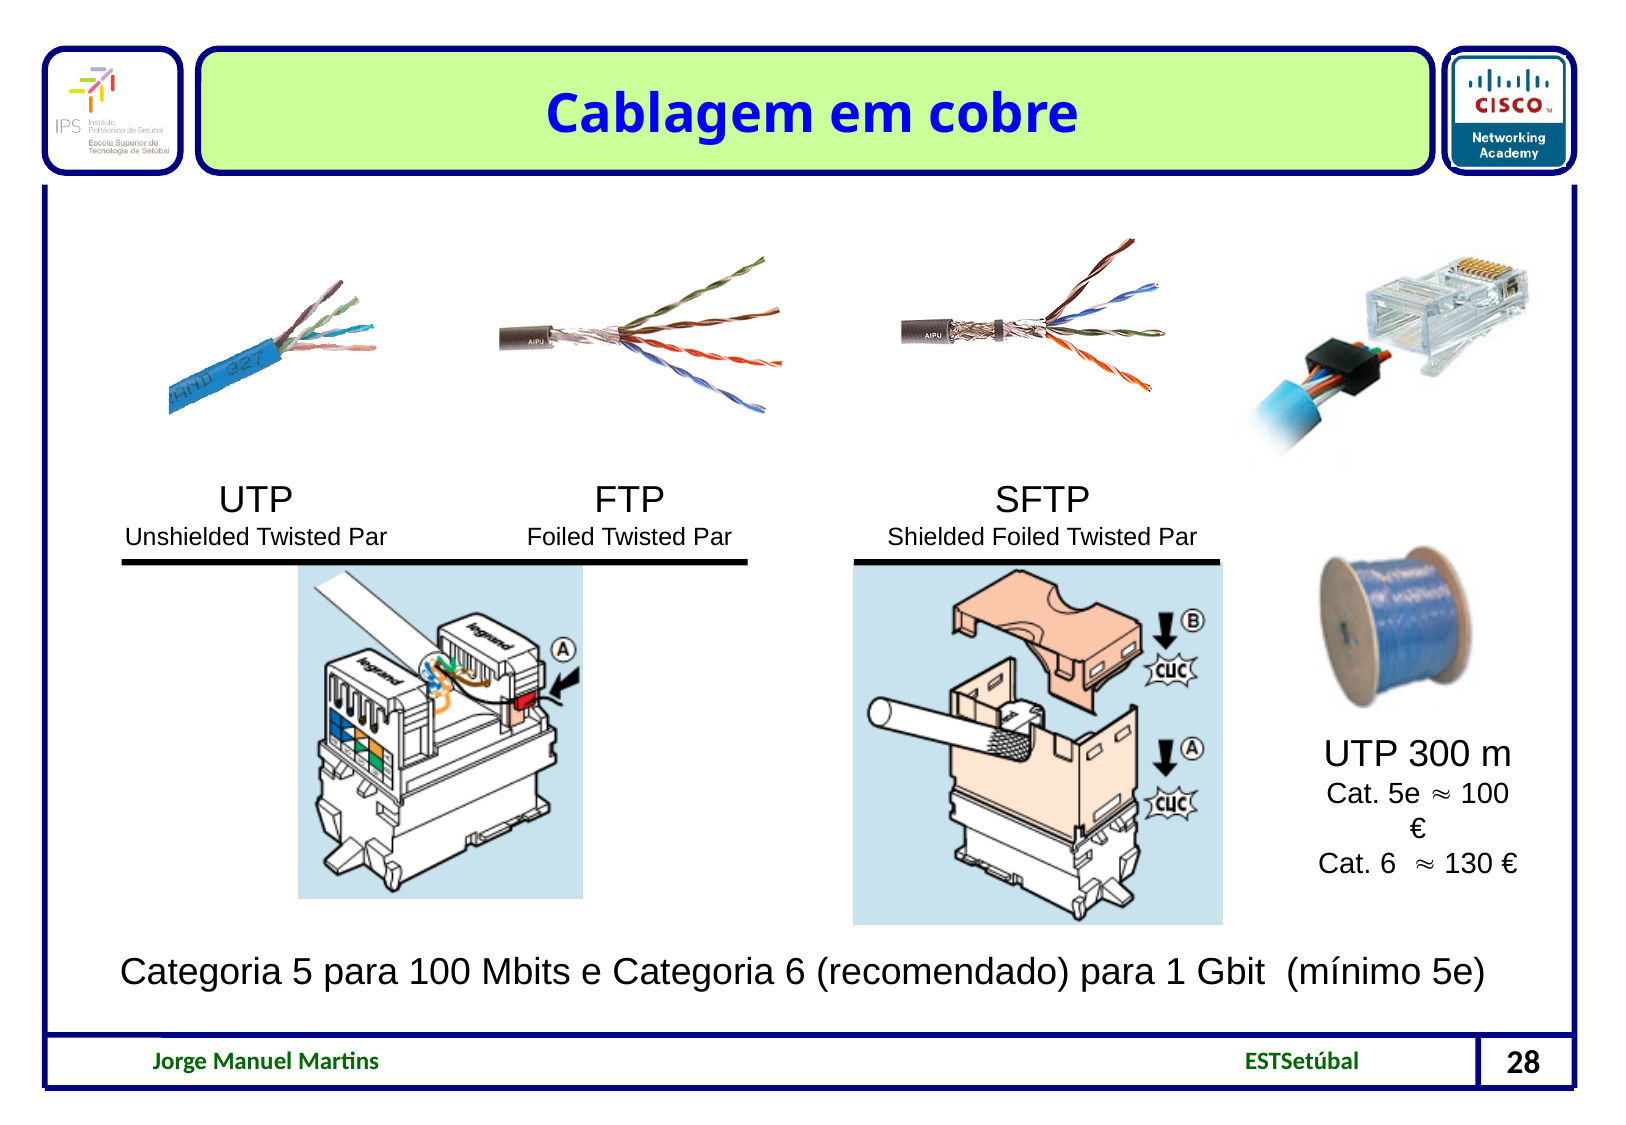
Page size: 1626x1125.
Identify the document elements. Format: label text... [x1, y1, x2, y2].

picture [900, 225, 1174, 404]
picture [1455, 59, 1563, 123]
picture [1314, 544, 1478, 711]
picture [1231, 231, 1542, 468]
picture [1480, 148, 1494, 158]
picture [853, 561, 1223, 925]
picture [1511, 132, 1524, 142]
text_box UTP Unshielded Twisted Par [109, 467, 403, 558]
picture [1473, 132, 1511, 142]
picture [1528, 133, 1535, 142]
picture [1451, 158, 1457, 167]
text_box SFTP Shielded Foiled Twisted Par [865, 467, 1220, 558]
text_box UTP 300 m Cat. 5e  100 € Cat. 6  130 € [1302, 721, 1533, 887]
picture [1536, 136, 1545, 144]
text_box Cablagem em cobre [221, 72, 1404, 156]
picture [1558, 55, 1566, 61]
picture [1451, 55, 1461, 64]
text_box FTP Foiled Twisted Par [512, 467, 748, 558]
text_box Categoria 5 para 100 Mbits e Categoria 6 (recomendado) para 1 Gbit (mínimo 5e) [85, 939, 1521, 999]
picture [499, 237, 784, 427]
picture [298, 562, 584, 899]
picture [1497, 149, 1537, 159]
picture [56, 67, 169, 155]
picture [168, 272, 382, 427]
